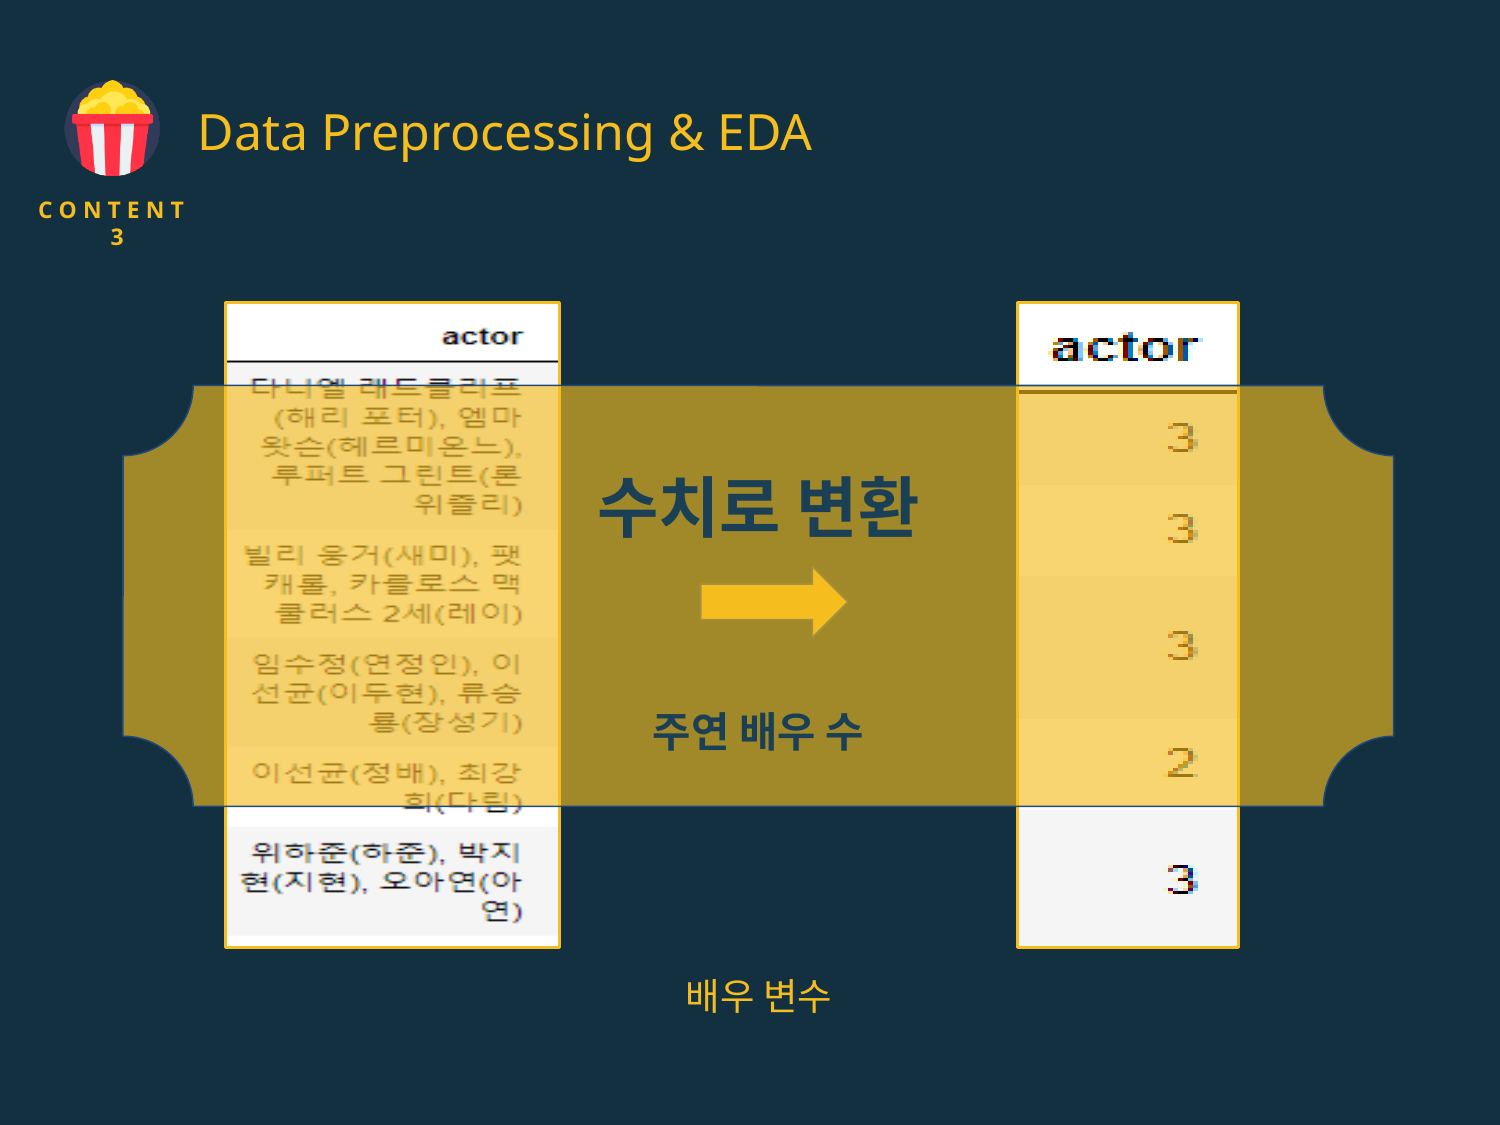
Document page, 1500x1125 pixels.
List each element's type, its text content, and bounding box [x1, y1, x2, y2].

text_box 수치로 변환 주연 배우 수 [122, 385, 221, 807]
picture [1018, 303, 1238, 947]
text_box 수치로 변환 주연 배우 수 [562, 385, 1013, 807]
picture [226, 303, 558, 947]
text_box C O N T E N T 3 [0, 187, 280, 258]
text_box 수치로 변환 주연 배우 수 [1243, 385, 1394, 807]
text_box Data Preprocessing & EDA [182, 92, 928, 168]
text_box 배우 변수 [277, 964, 1241, 1025]
picture [64, 80, 160, 176]
